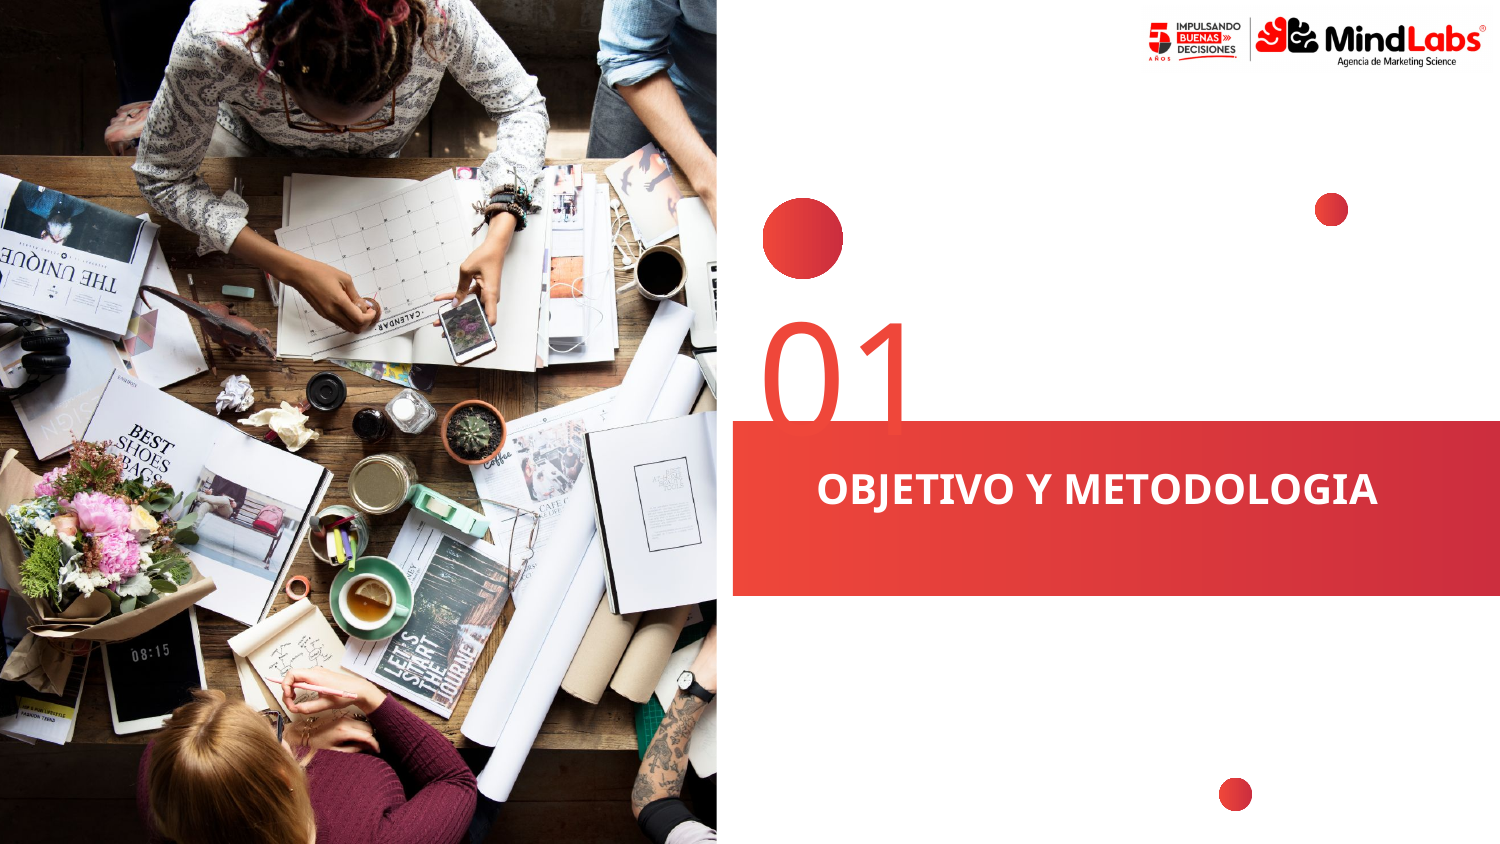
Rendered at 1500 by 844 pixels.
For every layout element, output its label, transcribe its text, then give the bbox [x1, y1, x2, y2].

picture [1141, 4, 1494, 74]
text_box [1219, 777, 1253, 811]
text_box [762, 198, 844, 279]
text_box [1315, 193, 1349, 227]
text_box OBJETIVO Y METODOLOGIA [800, 456, 1394, 529]
picture [0, 0, 717, 844]
text_box [732, 421, 1500, 596]
text_box 01 [746, 267, 969, 478]
